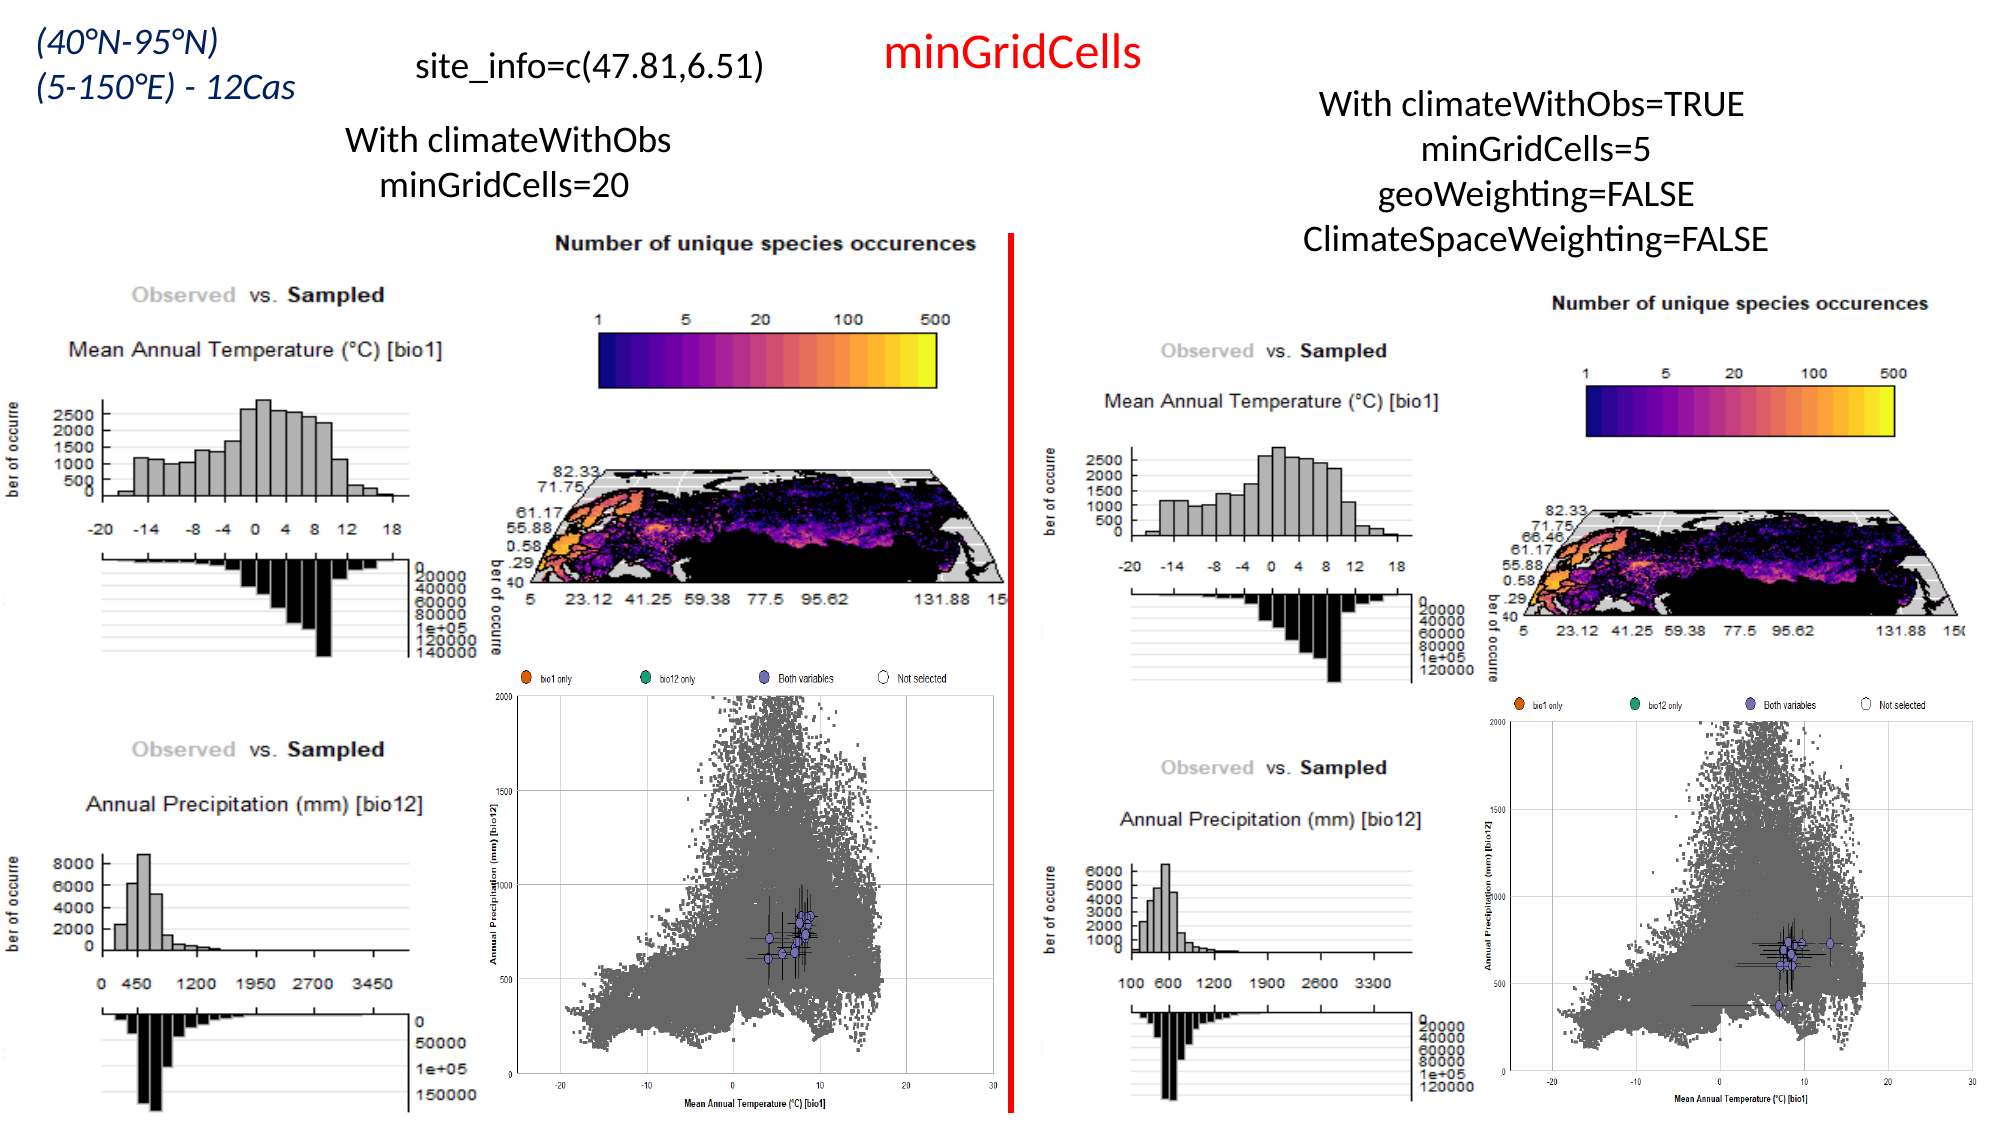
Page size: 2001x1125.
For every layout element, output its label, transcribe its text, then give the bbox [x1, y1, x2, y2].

text_box minGridCells [722, 11, 1304, 86]
text_box With climateWithObs minGridCells=20 [192, 107, 826, 205]
text_box With climateWithObs=TRUE minGridCells=5 geoWeighting=FALSE ClimateSpaceWeighting=FALSE [1157, 71, 1916, 267]
picture [4, 205, 1013, 1119]
text_box site_info=c(47.81,6.51) [400, 33, 1401, 94]
text_box (40°N-95°N) (5-150°E) - 12Cas [20, 9, 644, 115]
picture [1042, 268, 1979, 1113]
